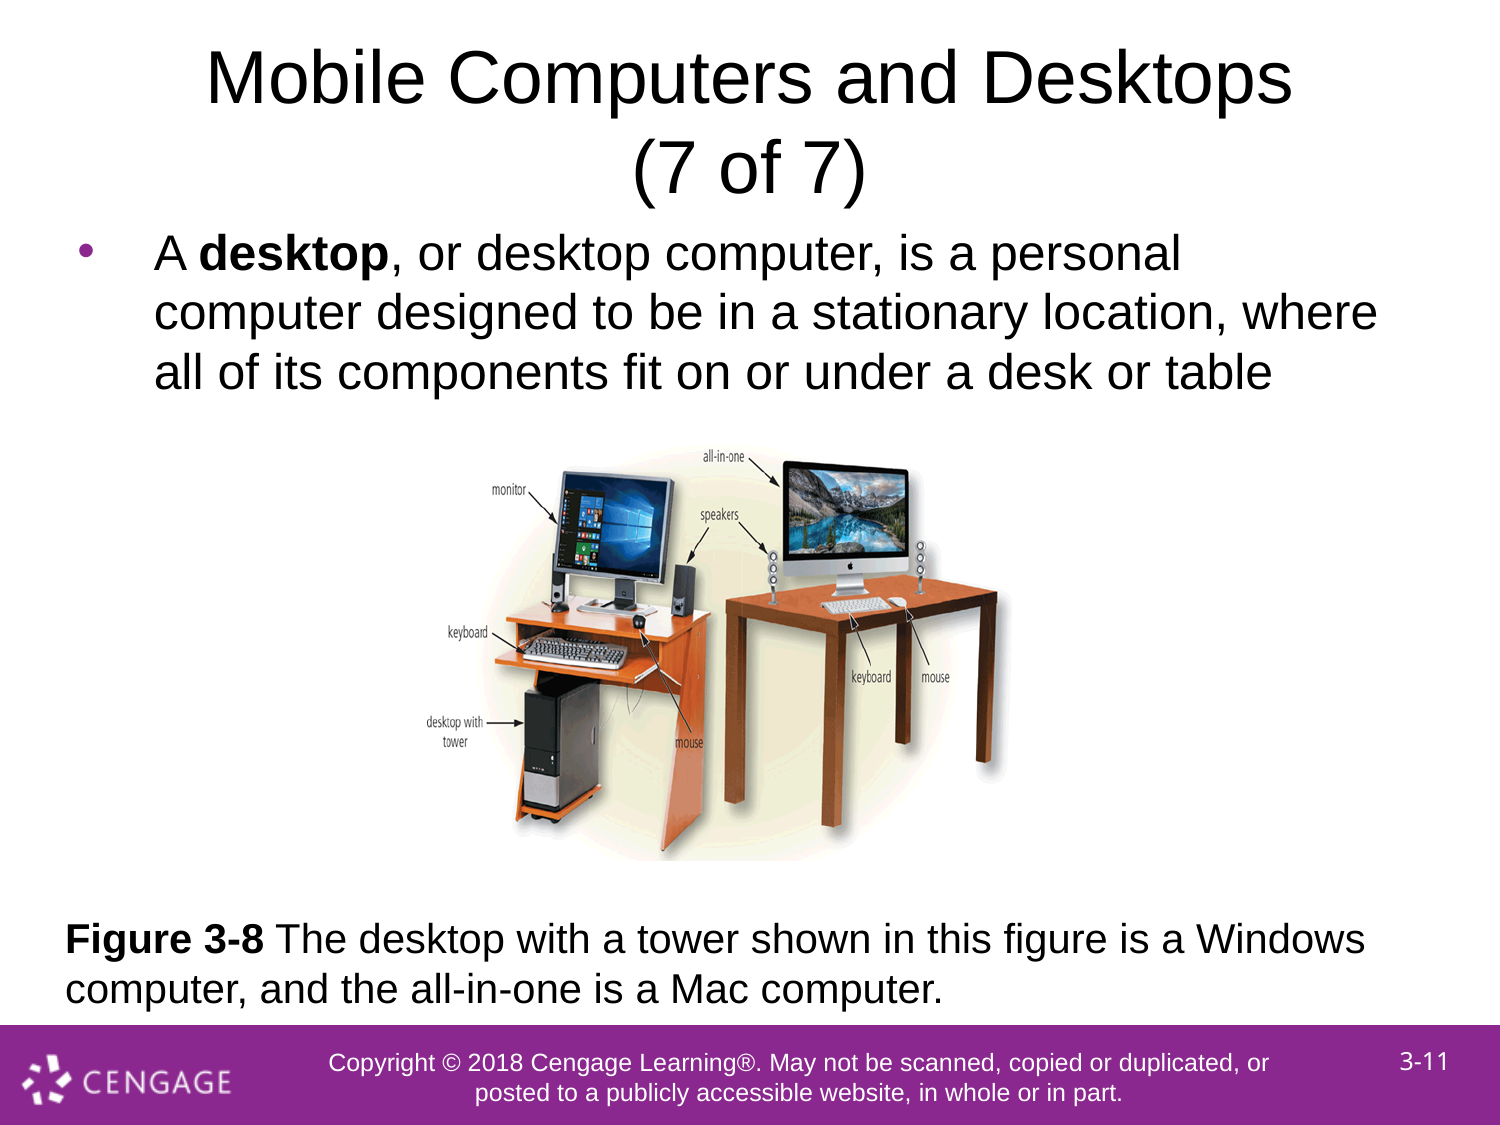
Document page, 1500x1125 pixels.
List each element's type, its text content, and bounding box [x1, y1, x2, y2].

title Mobile Computers and Desktops (7 of 7) [150, 24, 1350, 212]
picture [12, 1045, 236, 1113]
text_box Figure 3-8 The desktop with a tower shown in this figure is a Windows computer, and the all-in-one is a Mac computer. [50, 904, 1438, 1013]
picture [412, 437, 1012, 861]
list A desktop, or desktop computer, is a personal computer designed to be in a stationary location, where all of its components fit on or under a desk or table [62, 212, 1413, 413]
